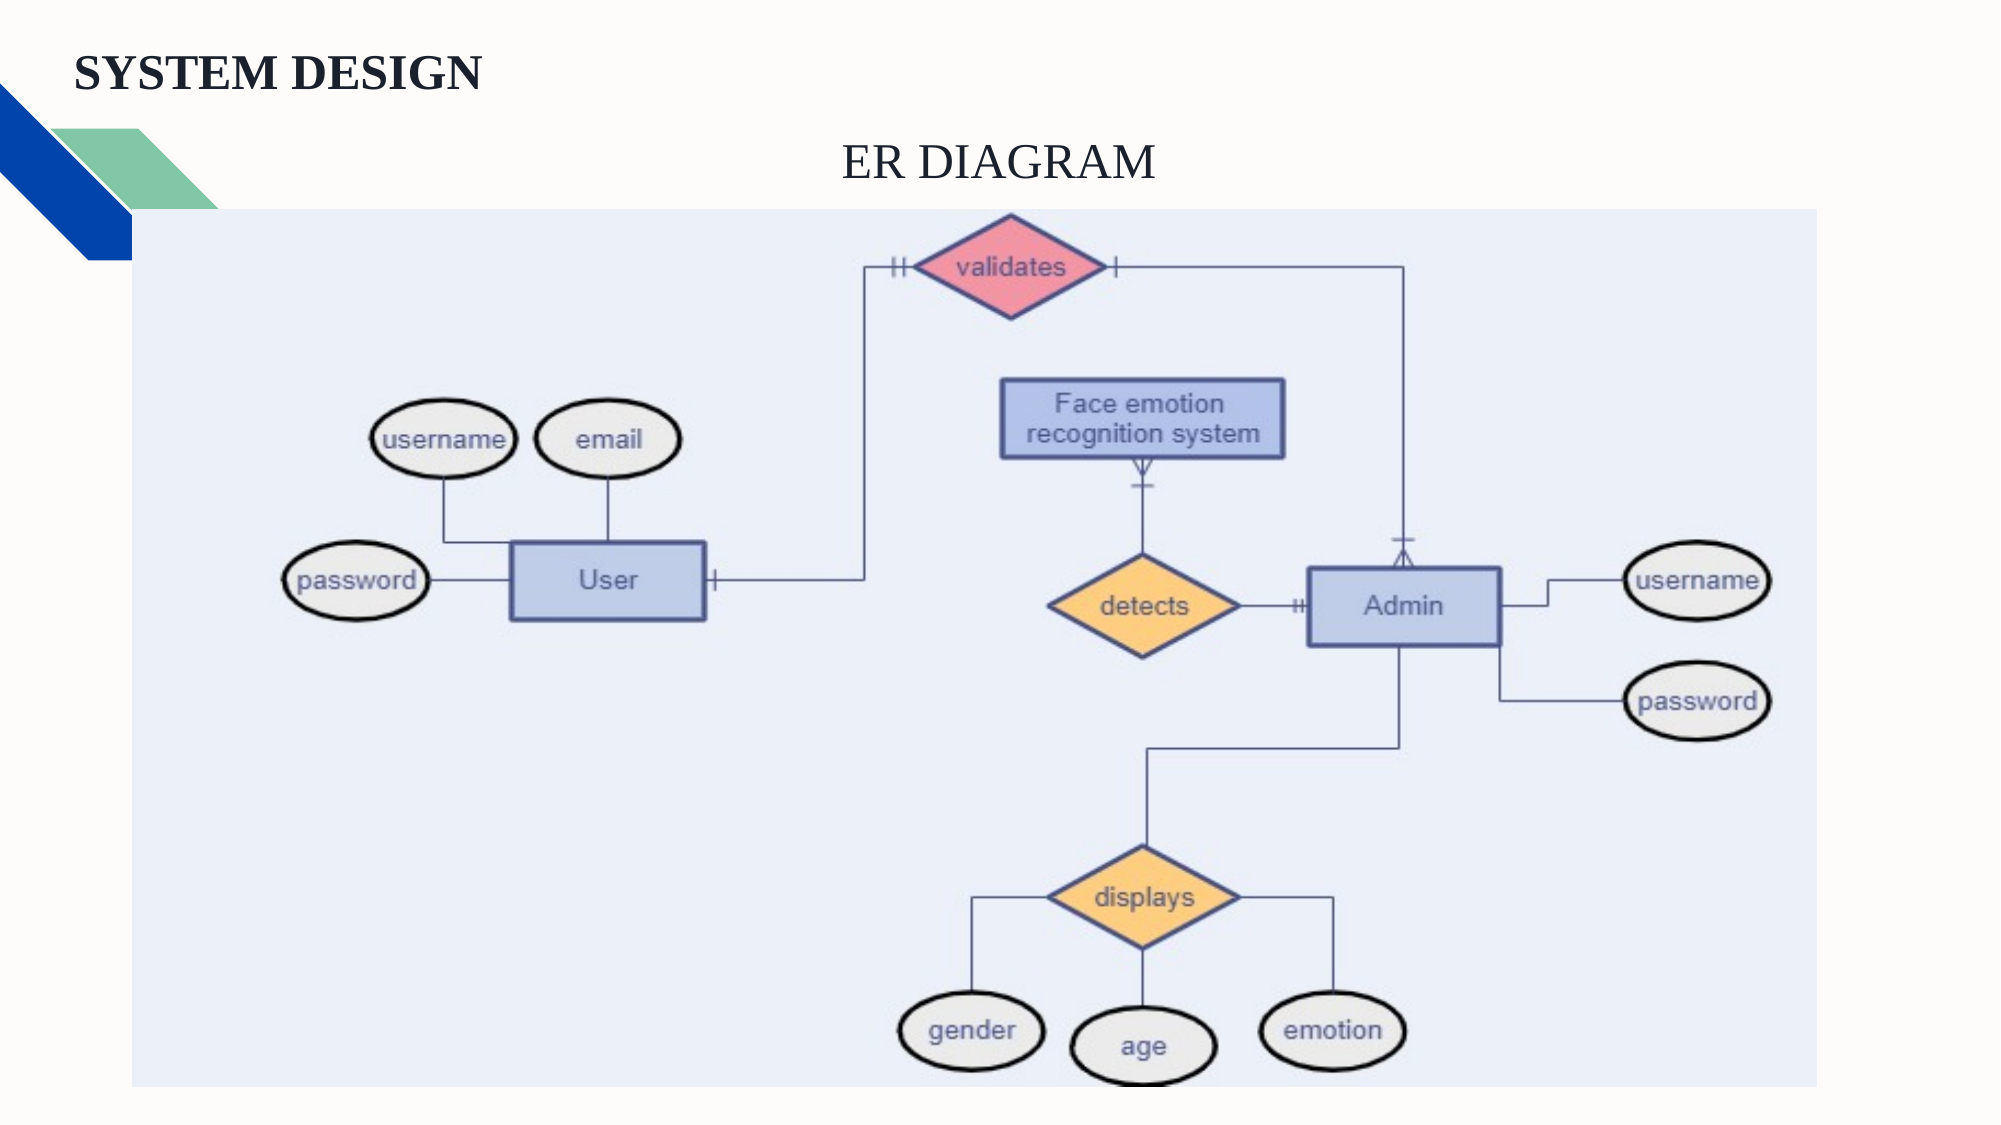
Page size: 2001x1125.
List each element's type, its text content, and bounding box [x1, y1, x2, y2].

text_box ER DIAGRAM [805, 120, 1553, 196]
picture [132, 209, 1817, 1087]
text_box SYSTEM DESIGN [58, 32, 708, 108]
